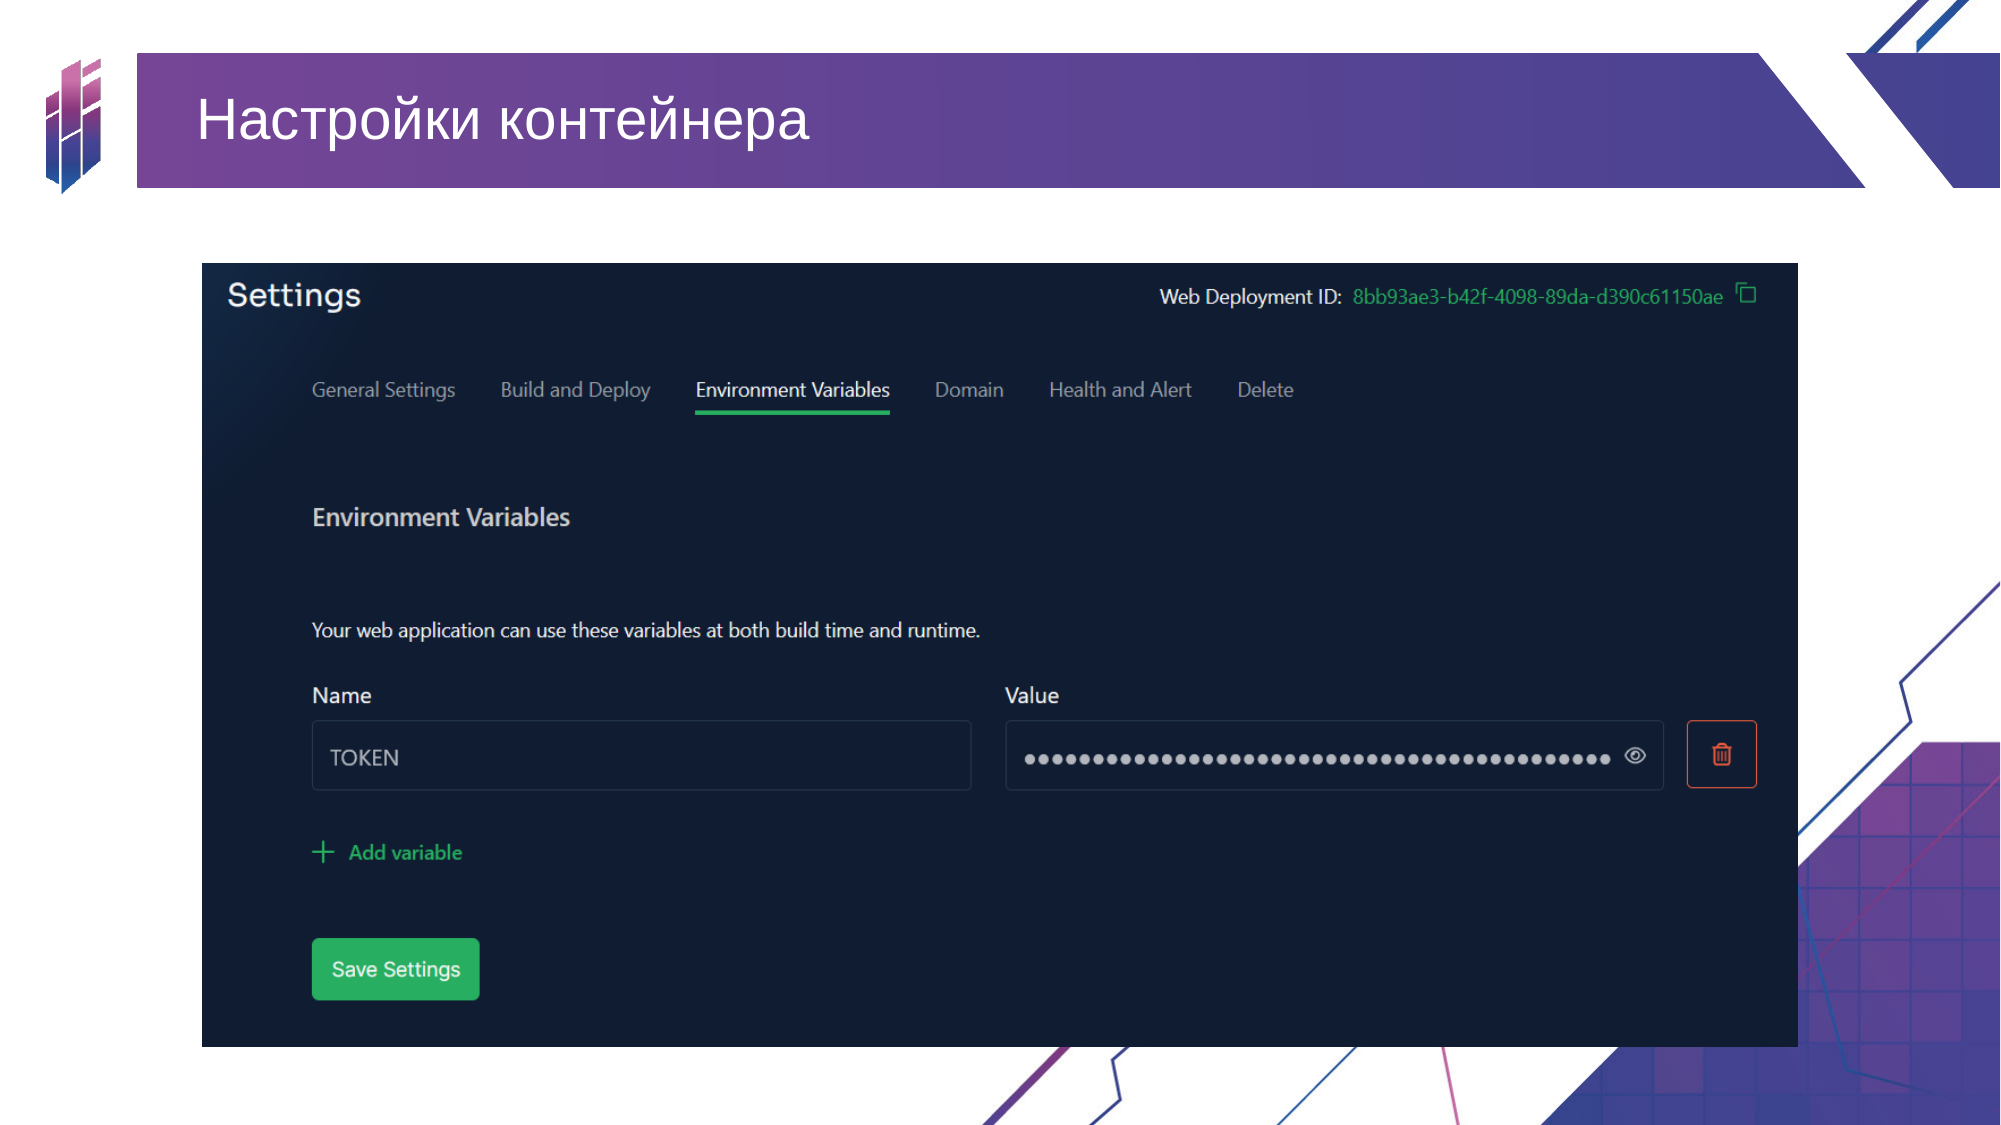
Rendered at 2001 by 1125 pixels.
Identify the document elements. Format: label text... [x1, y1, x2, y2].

picture [0, 0, 2001, 1125]
title Настройки контейнера [181, 53, 1863, 188]
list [201, 263, 1798, 1047]
